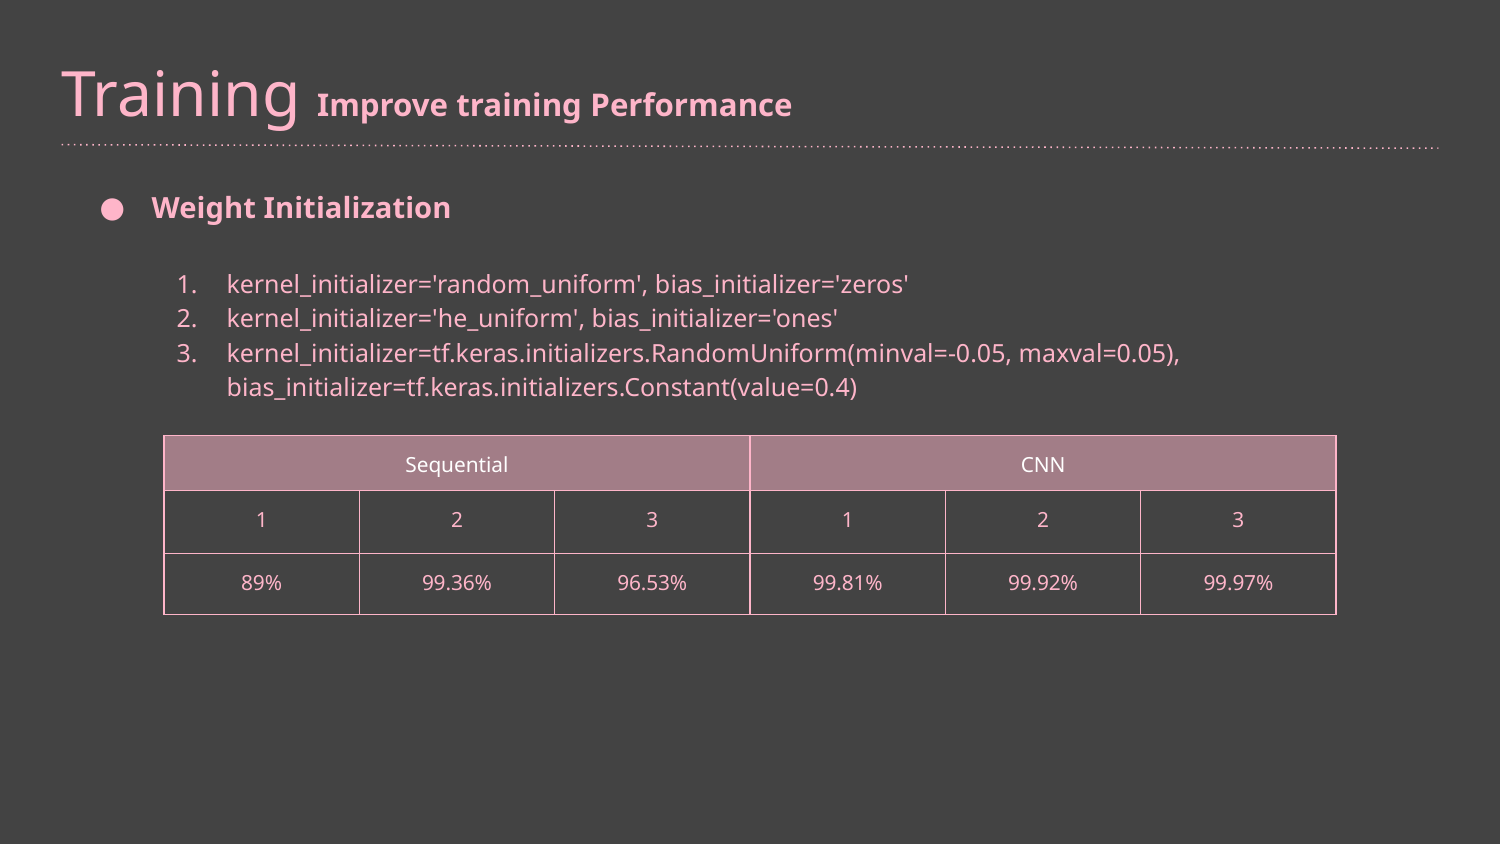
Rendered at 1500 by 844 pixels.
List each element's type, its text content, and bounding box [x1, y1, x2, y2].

table_cell 2 [946, 491, 1140, 553]
table_cell 3 [555, 491, 749, 553]
table_header Sequential [165, 436, 749, 490]
table_cell 99.92% [946, 554, 1140, 614]
table_header CNN [751, 436, 1335, 490]
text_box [61, 144, 1439, 149]
text_box Training Improve training Performance [46, 38, 1158, 219]
table_cell 89% [165, 554, 359, 614]
table_cell 96.53% [555, 554, 749, 614]
table_cell 1 [751, 491, 945, 553]
table_cell 99.81% [751, 554, 945, 614]
table_cell 99.97% [1141, 554, 1335, 614]
table_cell 2 [360, 491, 554, 553]
table_cell 1 [165, 491, 359, 553]
text_box Weight Initialization kernel_initializer='random_uniform', bias_initializer='zeros' kernel_initializer='he_uniform', bias_initializer='ones' kernel_initializer=tf.keras.initializers.RandomUniform(minval=-0.05, maxval=0.05), bias_initializer=tf.keras.initializers.Constant(value=0.4) [61, 168, 1400, 417]
table_cell 99.36% [360, 554, 554, 614]
table_cell 3 [1141, 491, 1335, 553]
